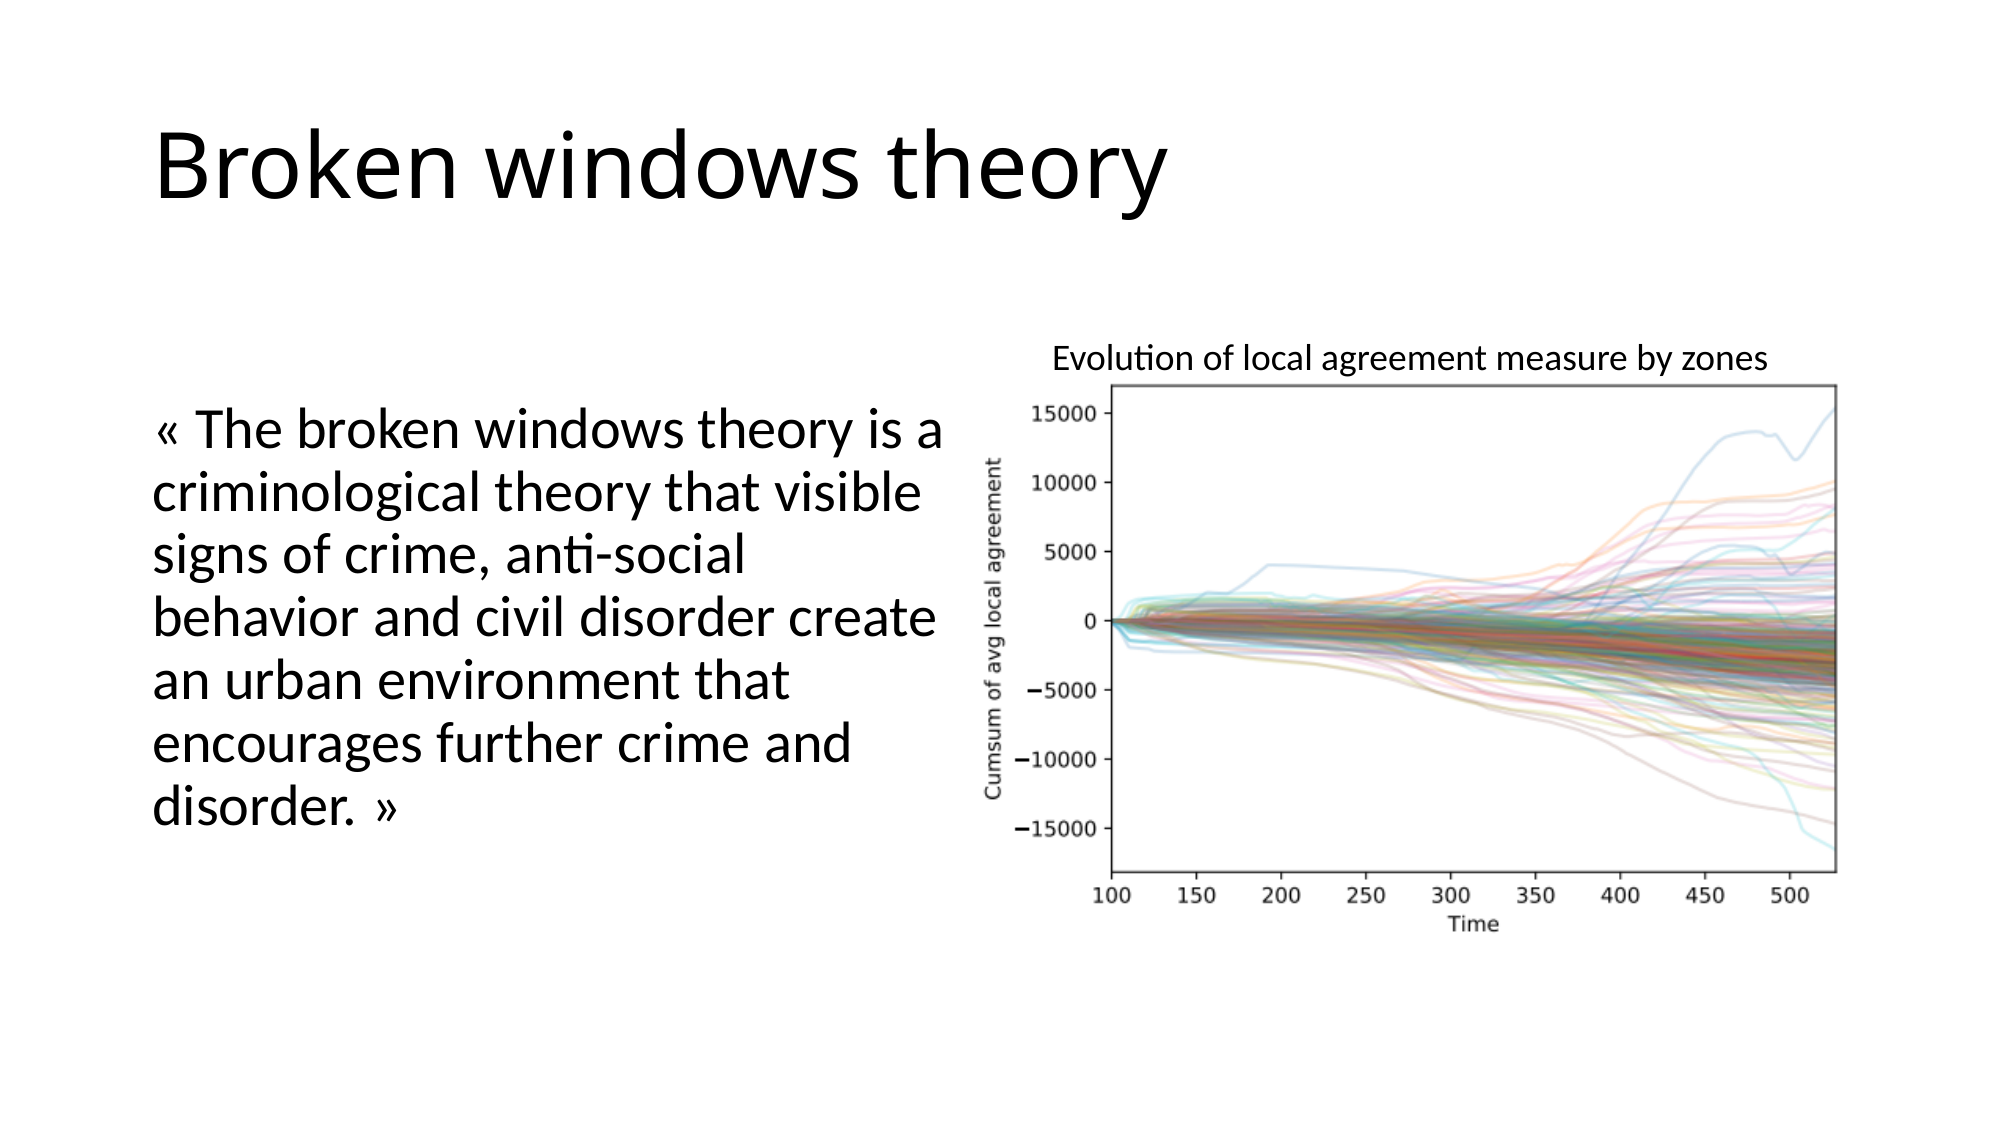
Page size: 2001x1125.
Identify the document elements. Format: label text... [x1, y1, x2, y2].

title Broken windows theory [137, 59, 1863, 278]
list « The broken windows theory is a criminological theory that visible signs of crime, anti-social behavior and civil disorder create an urban environment that encourages further crime and disorder. » [137, 299, 963, 1014]
picture [962, 356, 1863, 957]
text_box Evolution of local agreement measure by zones [1037, 326, 1788, 356]
